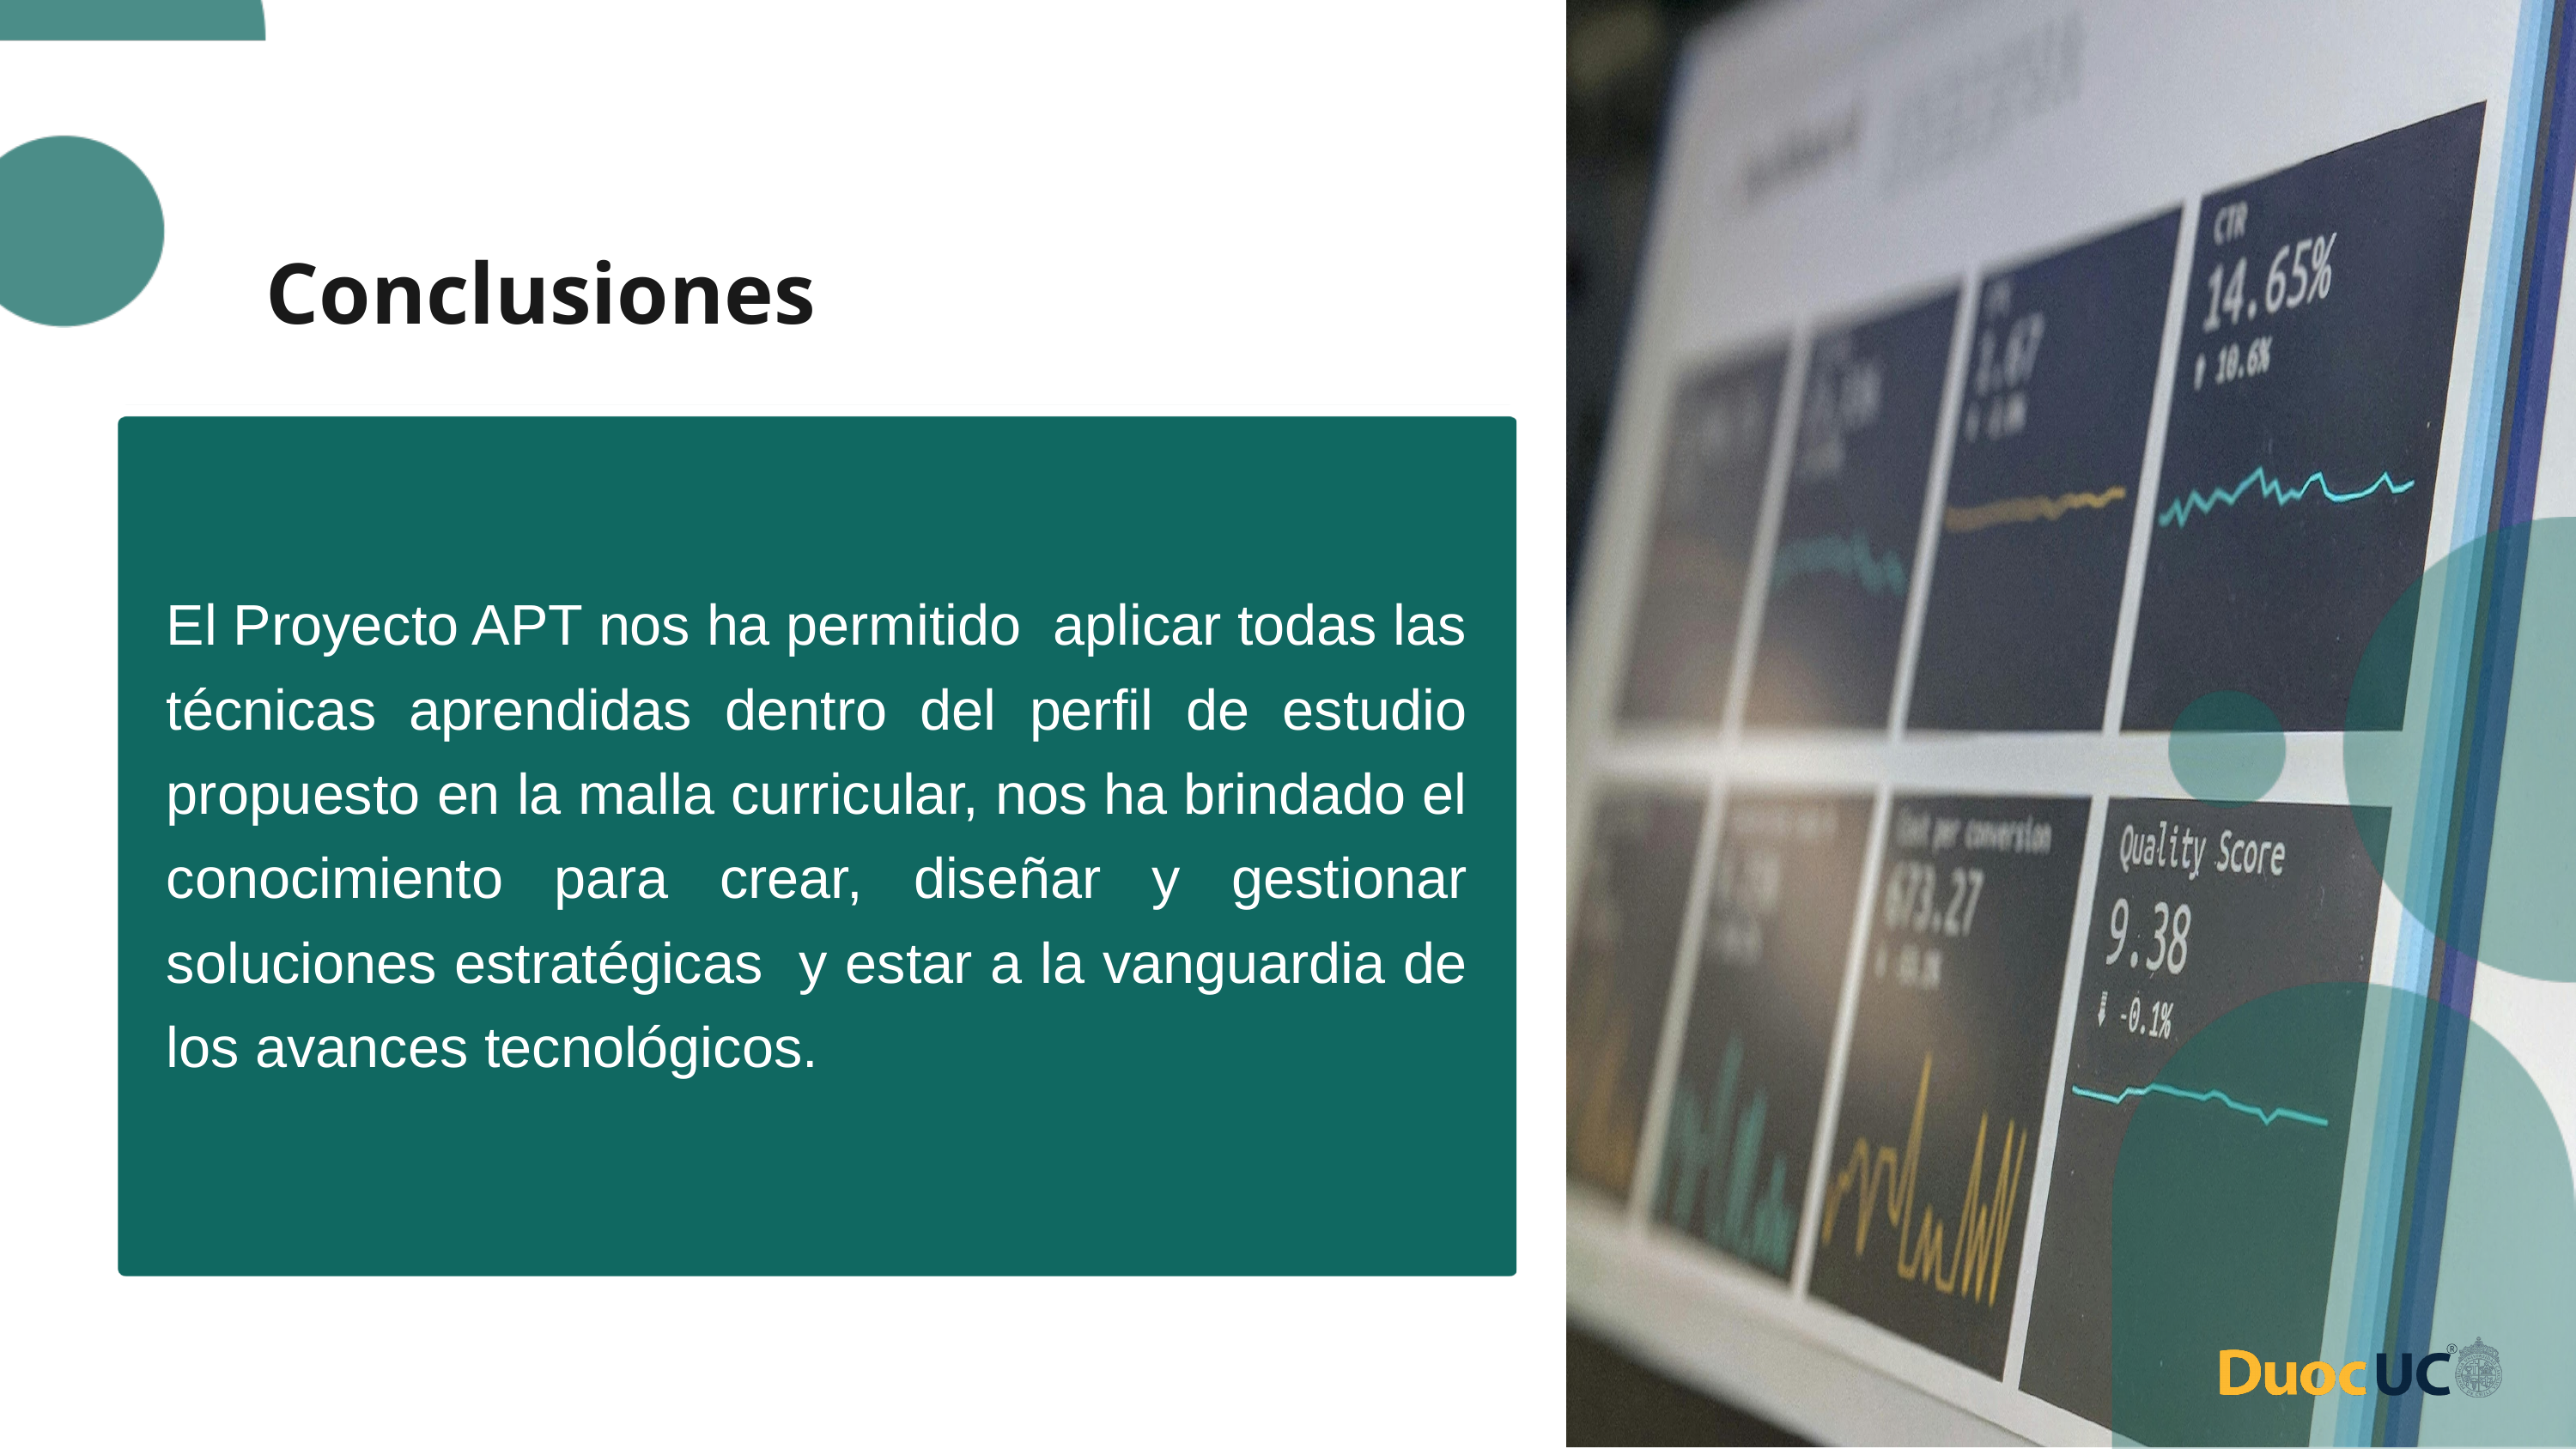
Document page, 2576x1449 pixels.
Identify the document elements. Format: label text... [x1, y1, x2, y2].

text_box Conclusiones [265, 173, 1151, 341]
text_box [0, 0, 266, 328]
text_box El Proyecto APT nos ha permitido aplicar todas las técnicas aprendidas dentro del perfil de estudio propuesto en la malla curricular, nos ha brindado el conocimiento para crear, diseñar y gestionar soluciones estratégicas y estar a la vanguardia de los avances tecnológicos. [166, 572, 1468, 1079]
text_box [118, 404, 1517, 1276]
picture [1565, 0, 2576, 1448]
